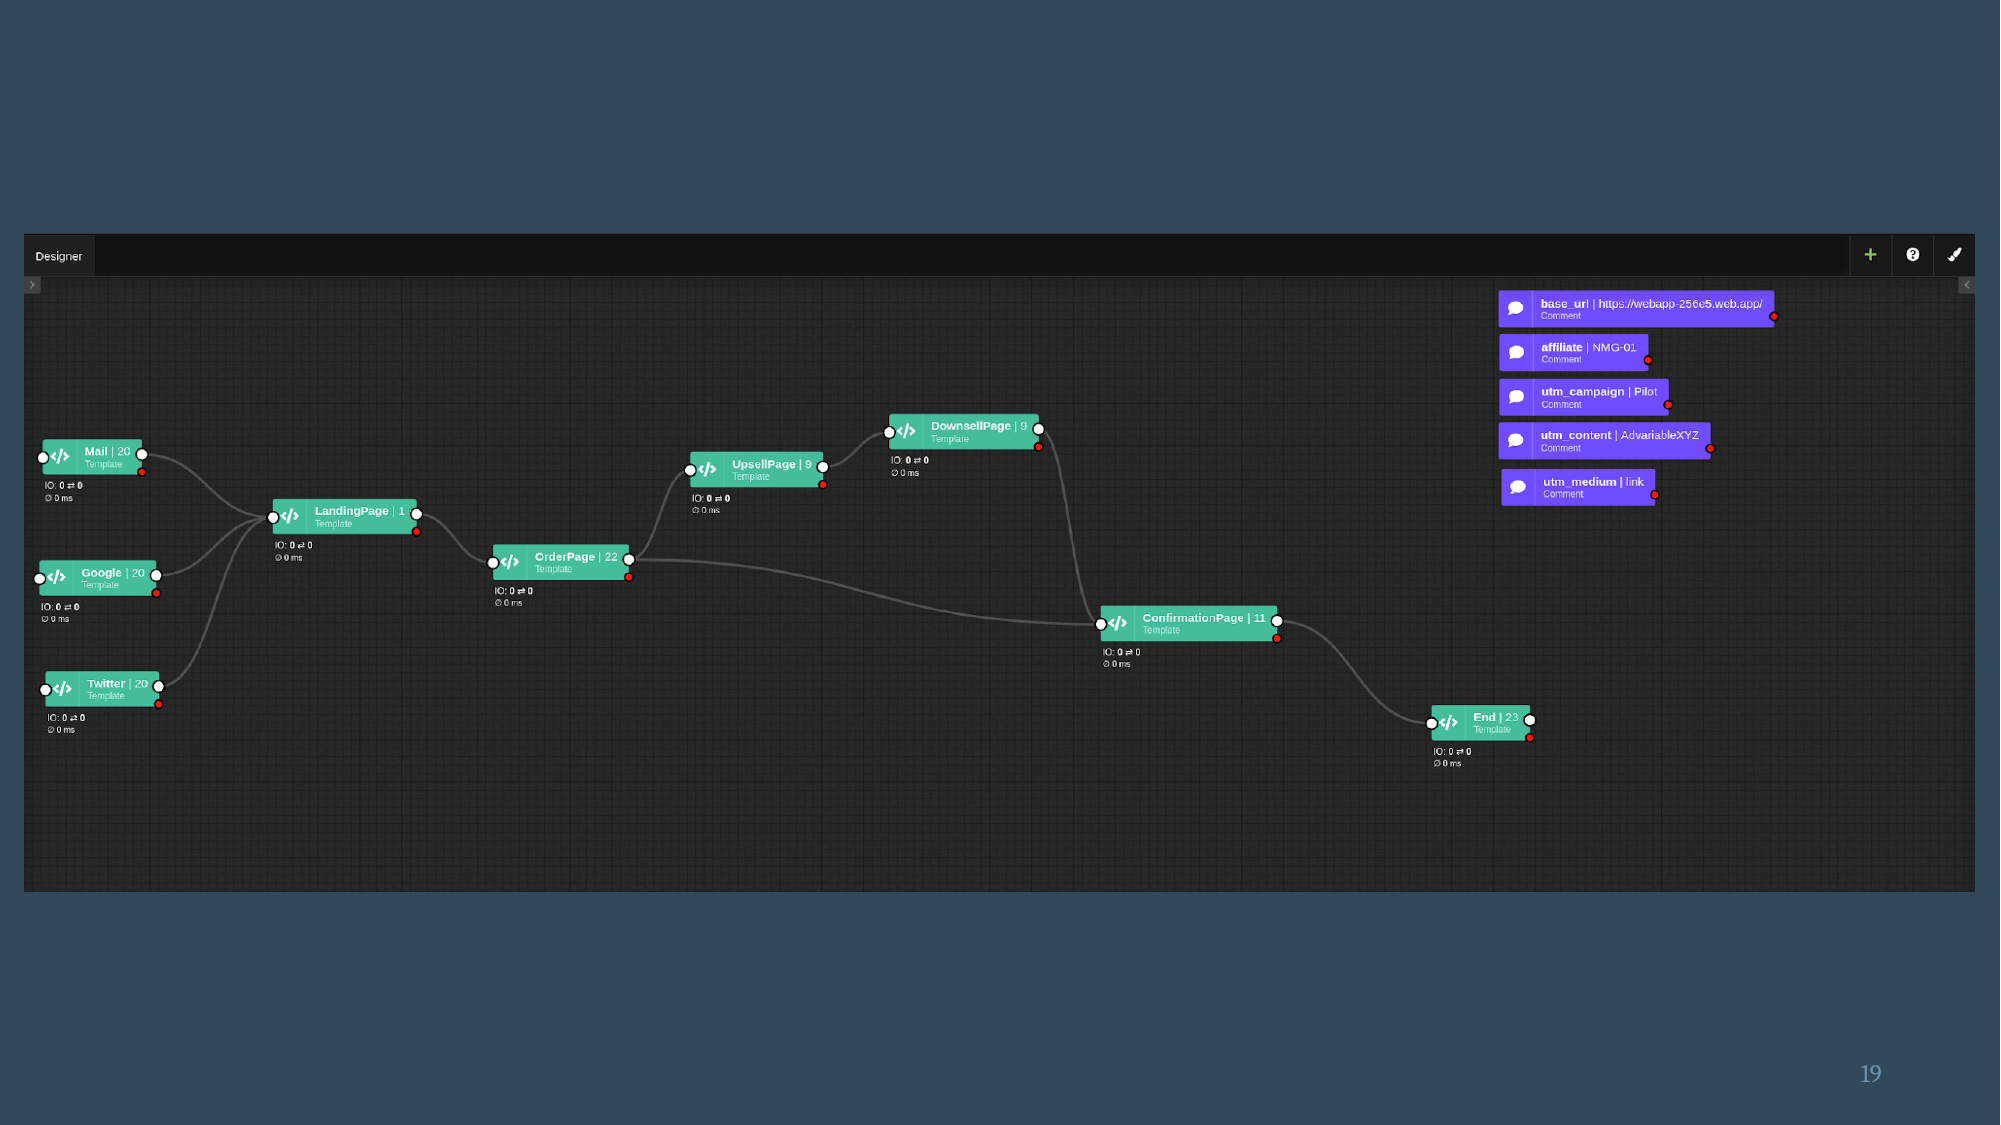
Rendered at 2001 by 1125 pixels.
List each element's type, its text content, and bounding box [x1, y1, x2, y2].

slide_number ‹#› [1476, 1042, 1882, 1103]
picture [24, 233, 1976, 892]
